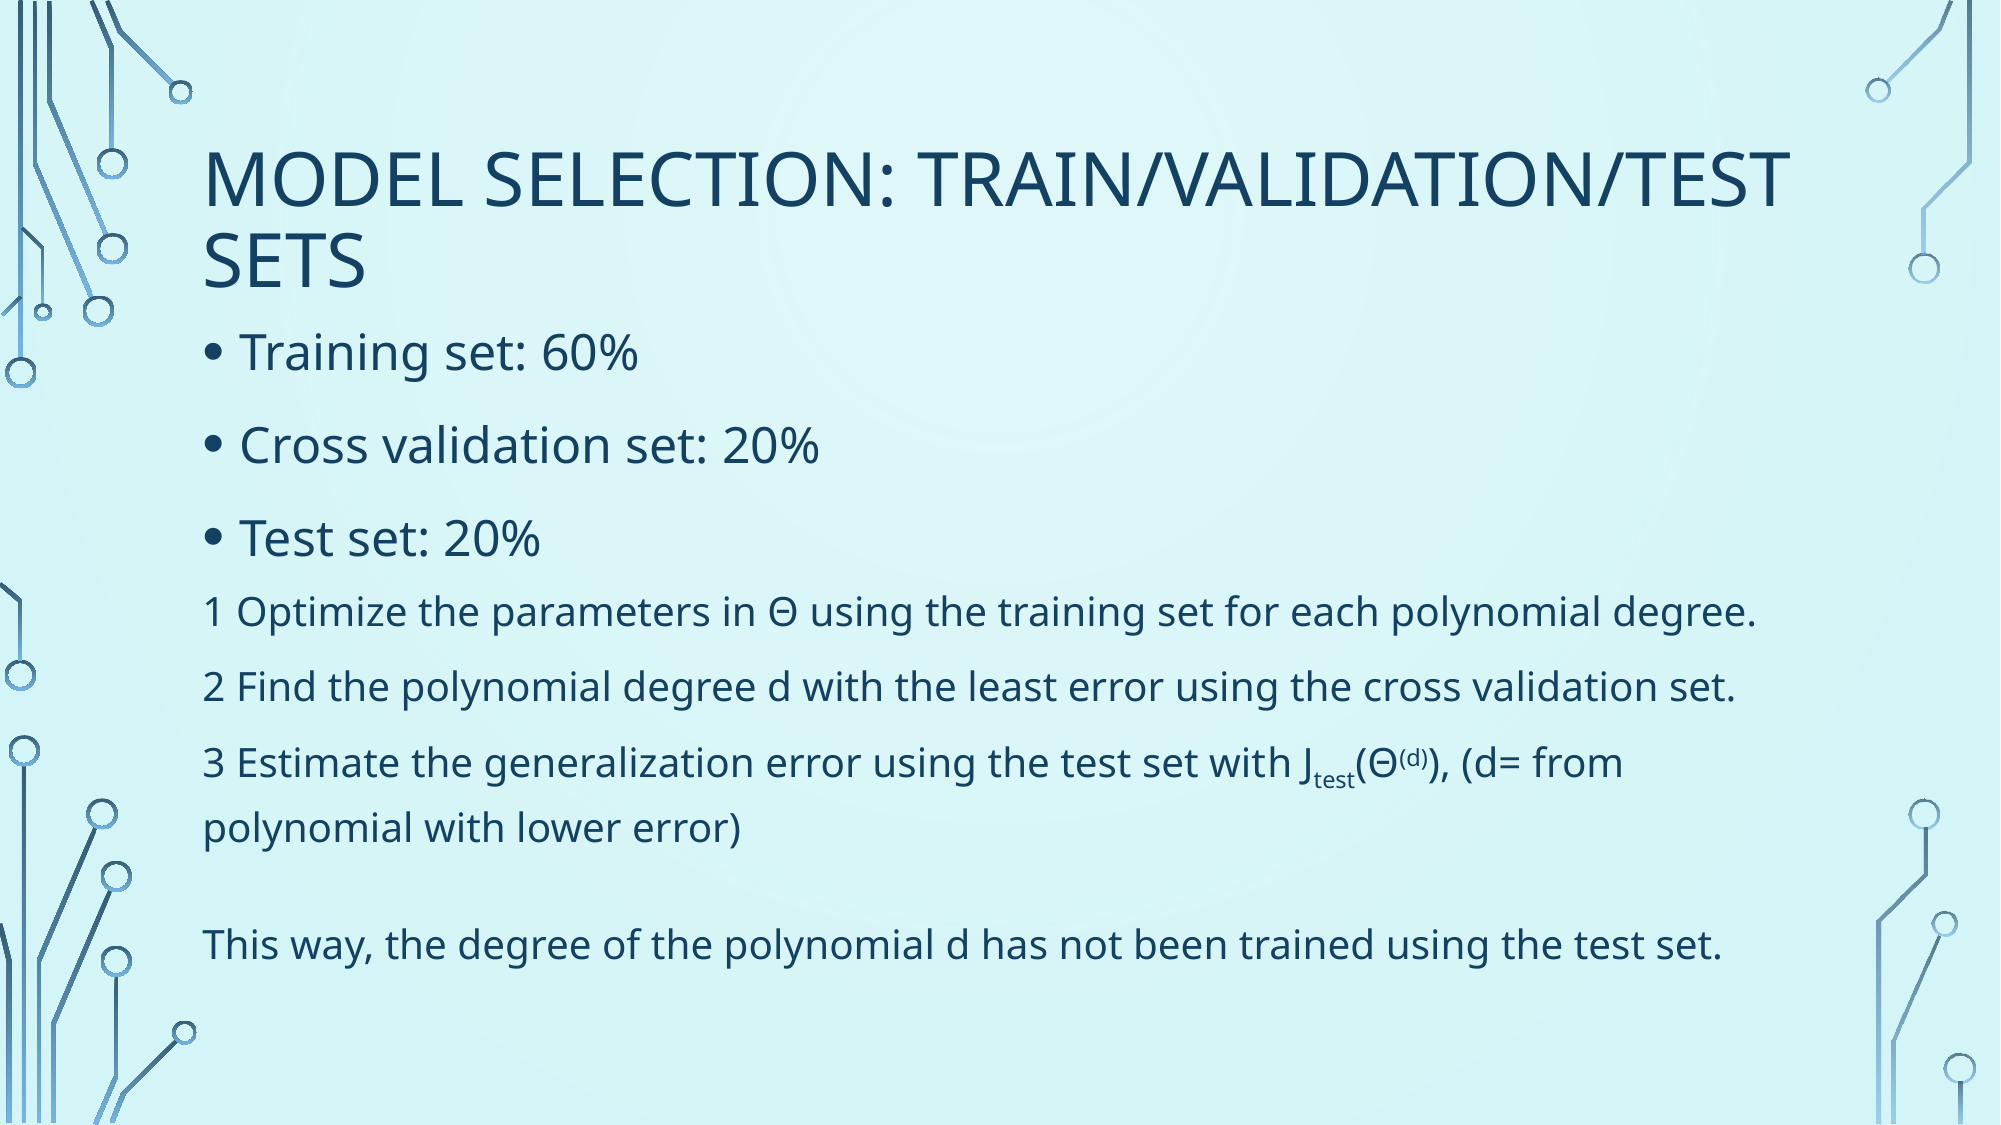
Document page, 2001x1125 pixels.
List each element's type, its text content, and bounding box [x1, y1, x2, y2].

text_box 1 Optimize the parameters in Θ using the training set for each polynomial degree. 2 Find the polynomial degree d with the least error using the cross validation set. 3 Estimate the generalization error using the test set with Jtest(Θ(d)), (d= from polynomial with lower error) This way, the degree of the polynomial d has not been trained using the test set. [187, 568, 1813, 1024]
list Training set: 60% Cross validation set: 20% Test set: 20% [187, 301, 1813, 568]
title Model selection: Train/Validation/Test Sets [187, 101, 1813, 301]
